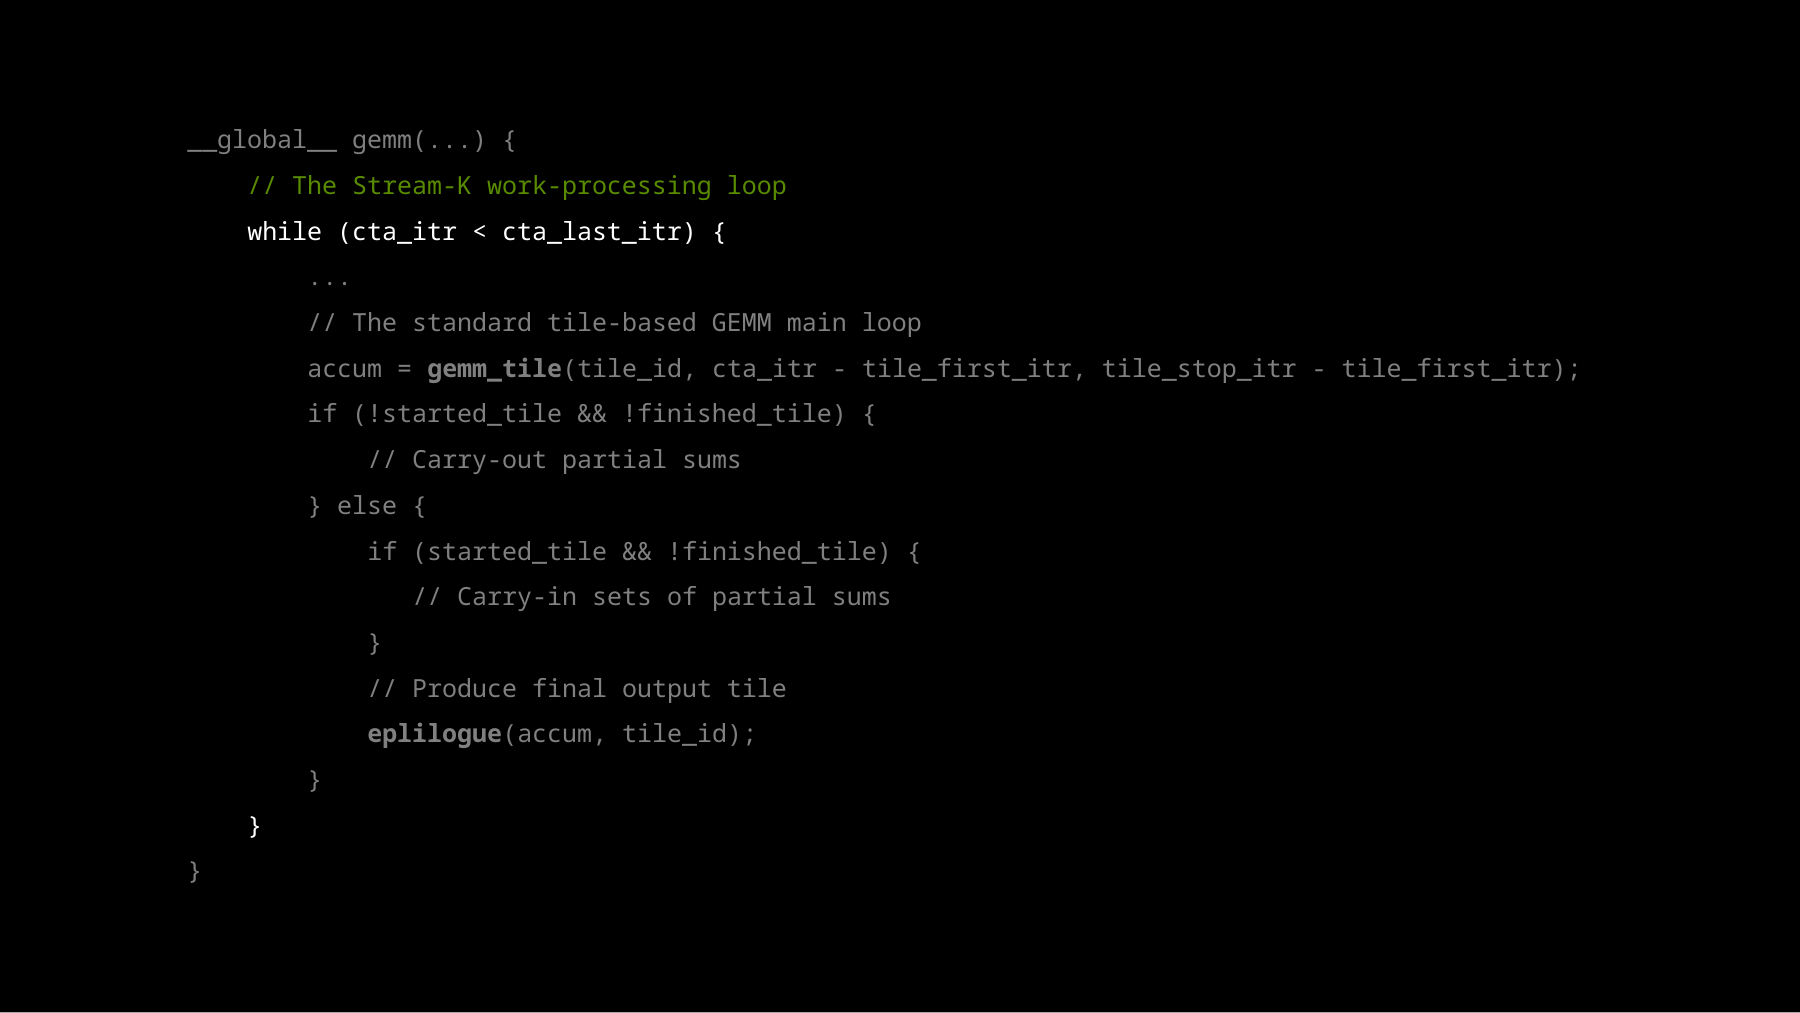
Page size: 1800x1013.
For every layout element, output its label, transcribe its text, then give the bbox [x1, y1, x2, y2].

text_box __global__ gemm(...) { // The Stream-K work-processing loop while (cta_itr < cta_last_itr) { ... // The standard tile-based GEMM main loop accum = gemm_tile(tile_id, cta_itr - tile_first_itr, tile_stop_itr - tile_first_itr); if (!started_tile && !finished_tile) { // Carry-out partial sums } else { if (started_tile && !finished_tile) { // Carry-in sets of partial sums } // Produce final output tile eplilogue(accum, tile_id); } } } [134, 82, 1666, 931]
